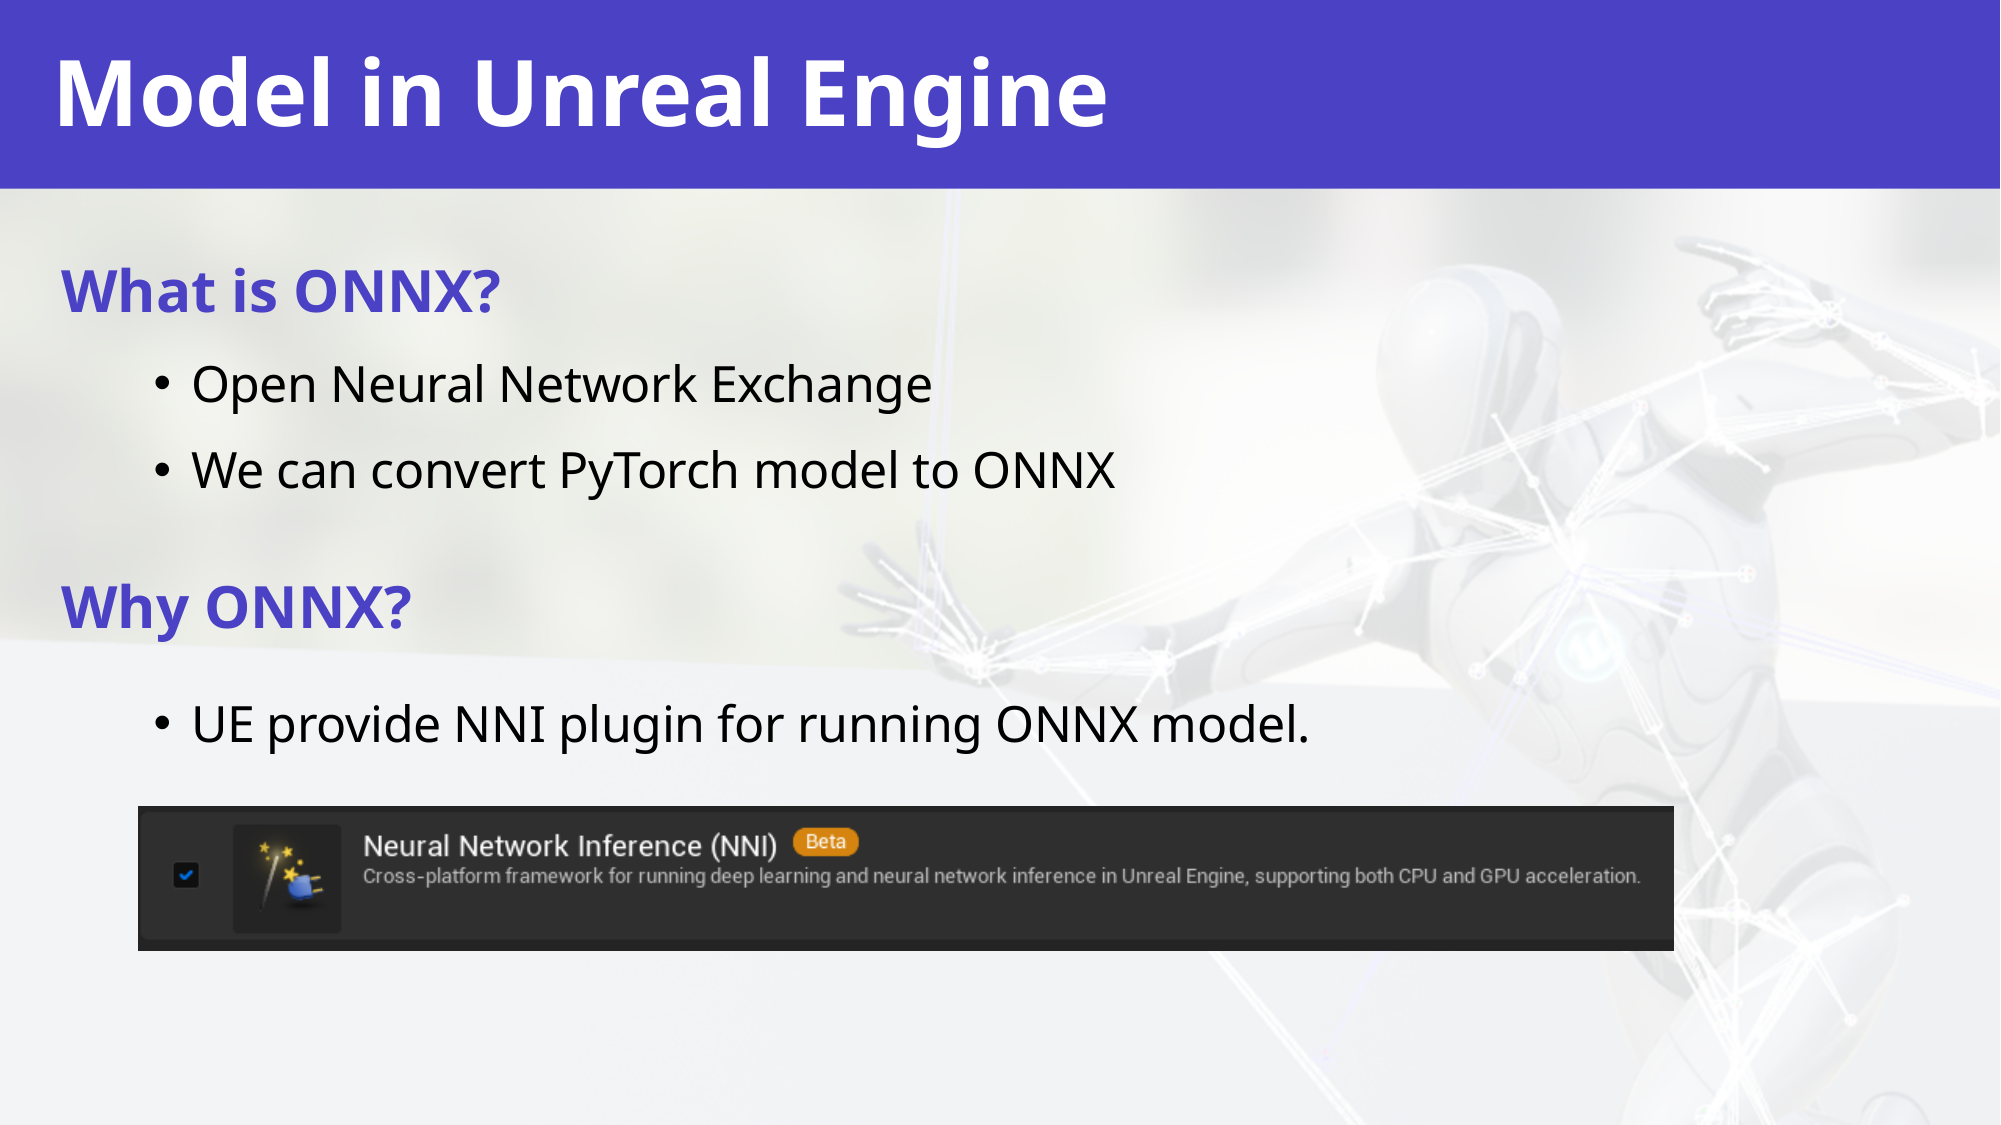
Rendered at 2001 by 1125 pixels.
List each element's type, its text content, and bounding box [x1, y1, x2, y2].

picture [138, 806, 1674, 951]
text_box Why ONNX? [46, 562, 734, 648]
text_box Open Neural Network Exchange We can convert PyTorch model to ONNX [138, 338, 1718, 515]
title Model in Unreal Engine [37, 26, 1584, 153]
text_box What is ONNX? [46, 246, 734, 332]
text_box UE provide NNI plugin for running ONNX model. [138, 678, 1718, 855]
